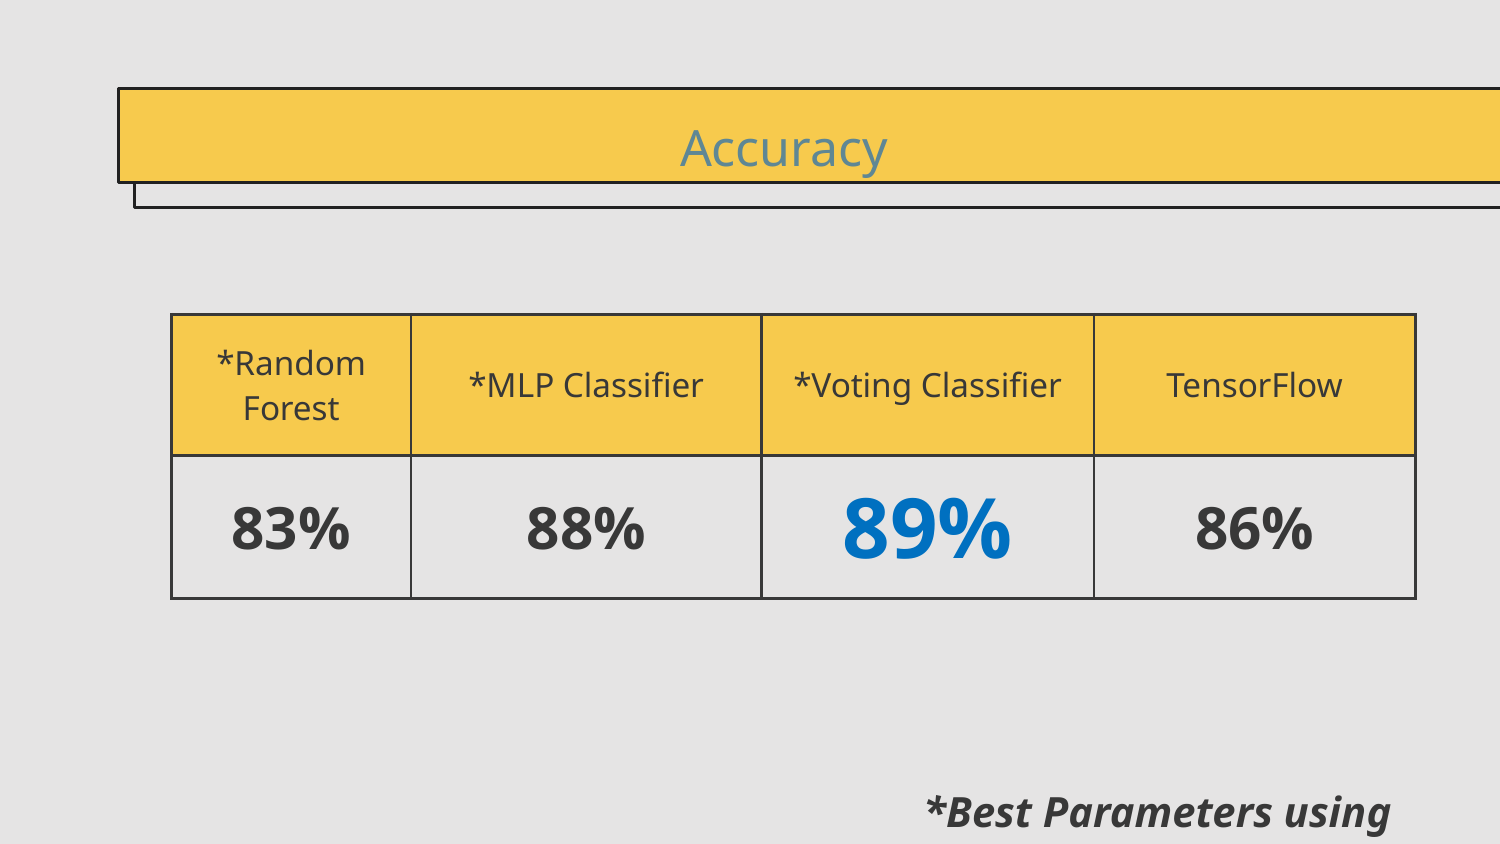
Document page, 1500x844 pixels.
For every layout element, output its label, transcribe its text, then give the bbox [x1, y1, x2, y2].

table_header *MLP Classifier [412, 316, 760, 454]
table_cell 88% [412, 457, 760, 597]
title Accuracy [152, 101, 1416, 180]
table_cell 86% [1095, 457, 1414, 597]
table_header TensorFlow [1095, 316, 1414, 454]
table_cell 83% [173, 457, 410, 597]
table_cell 89% [763, 457, 1093, 597]
text_box *Best Parameters using Optuna [908, 778, 1500, 844]
table_header *Voting Classifier [763, 316, 1093, 454]
table_header *Random Forest [173, 316, 410, 454]
